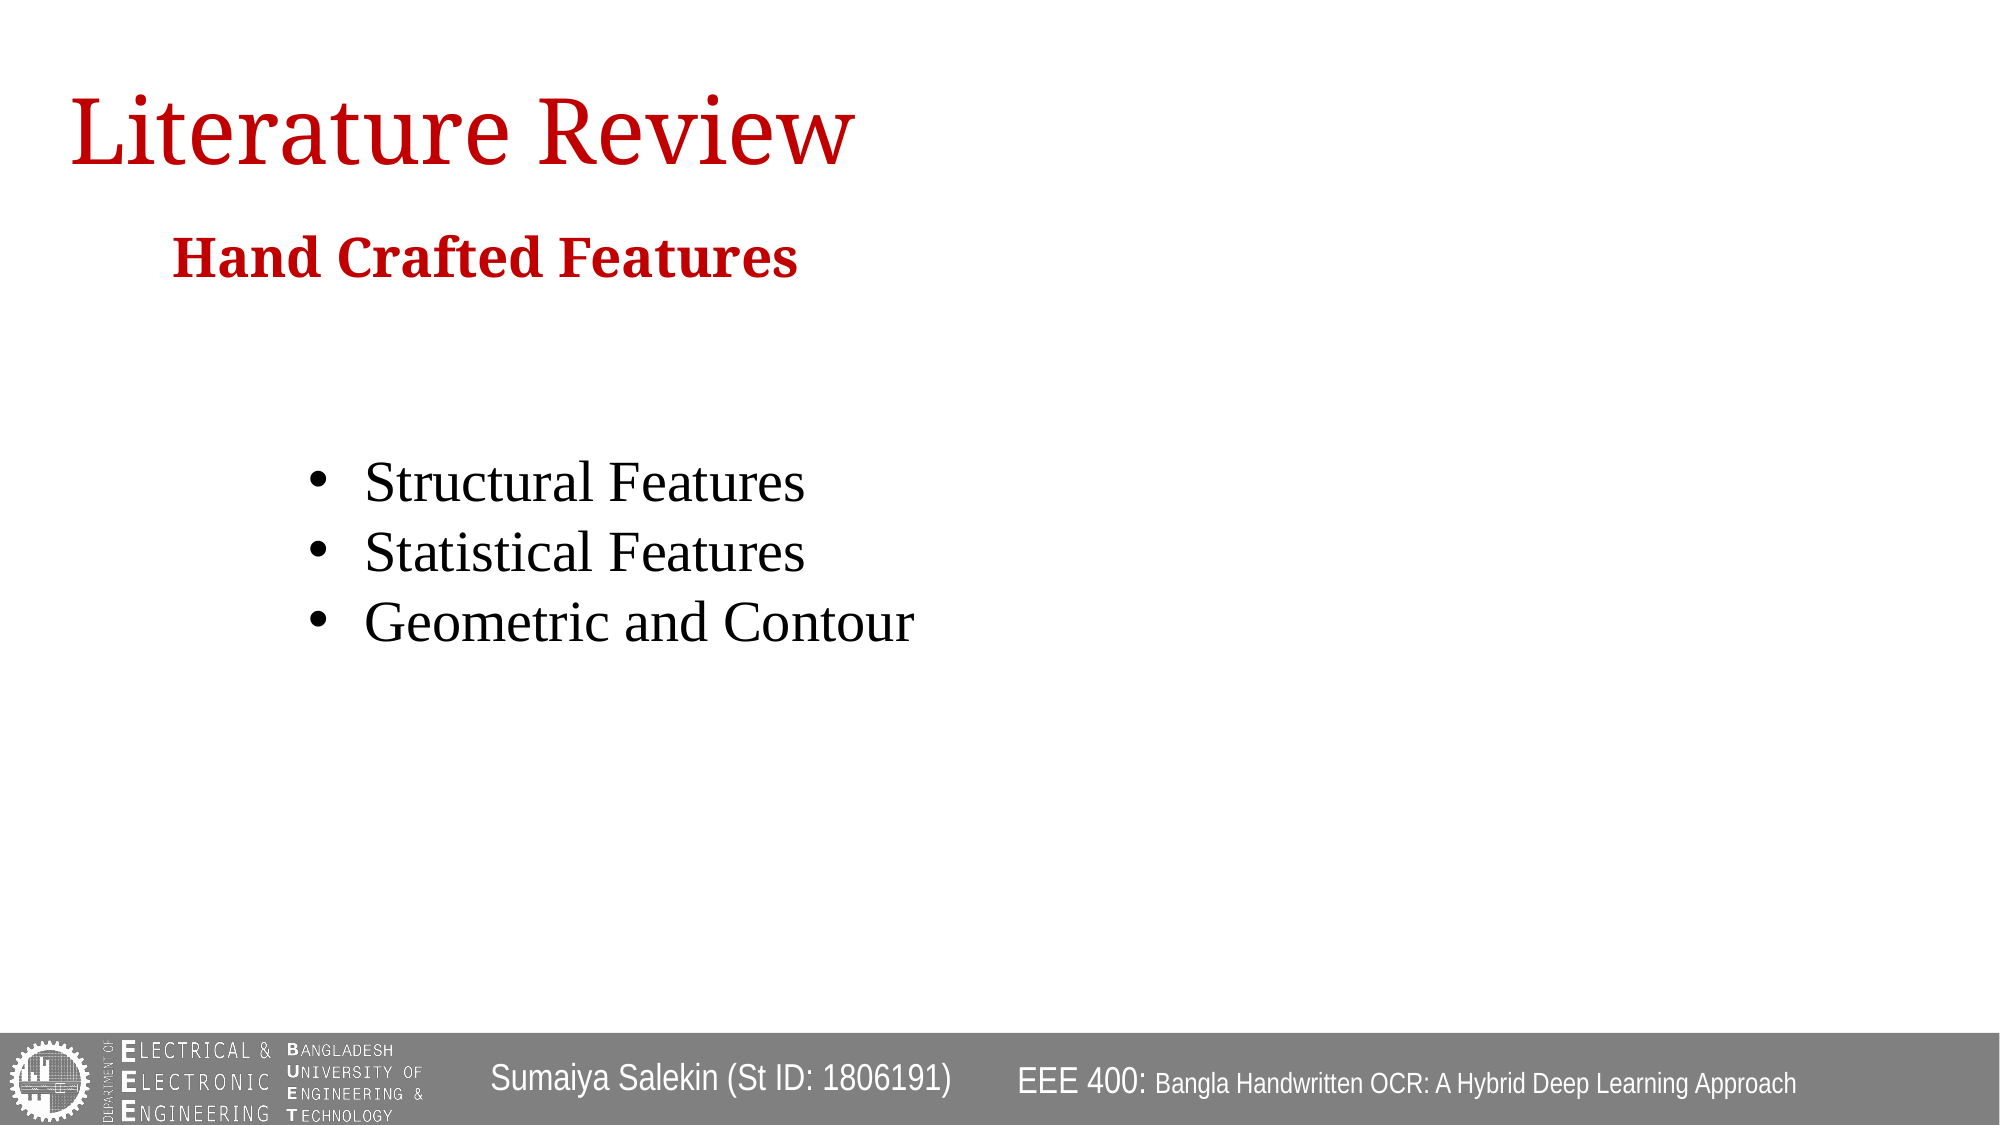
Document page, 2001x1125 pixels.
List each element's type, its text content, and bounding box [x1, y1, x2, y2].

list Hand Crafted Features [51, 215, 922, 297]
title Literature Review [54, 75, 1949, 195]
footer EEE 400: Bangla Handwritten OCR: A Hybrid Deep Learning Approach [981, 1048, 1833, 1119]
picture [8, 1039, 437, 1123]
text_box Structural Features Statistical Features Geometric and Contour [293, 436, 1917, 661]
slide_number Sumaiya Salekin (St ID: 1806191) [475, 1045, 1027, 1119]
